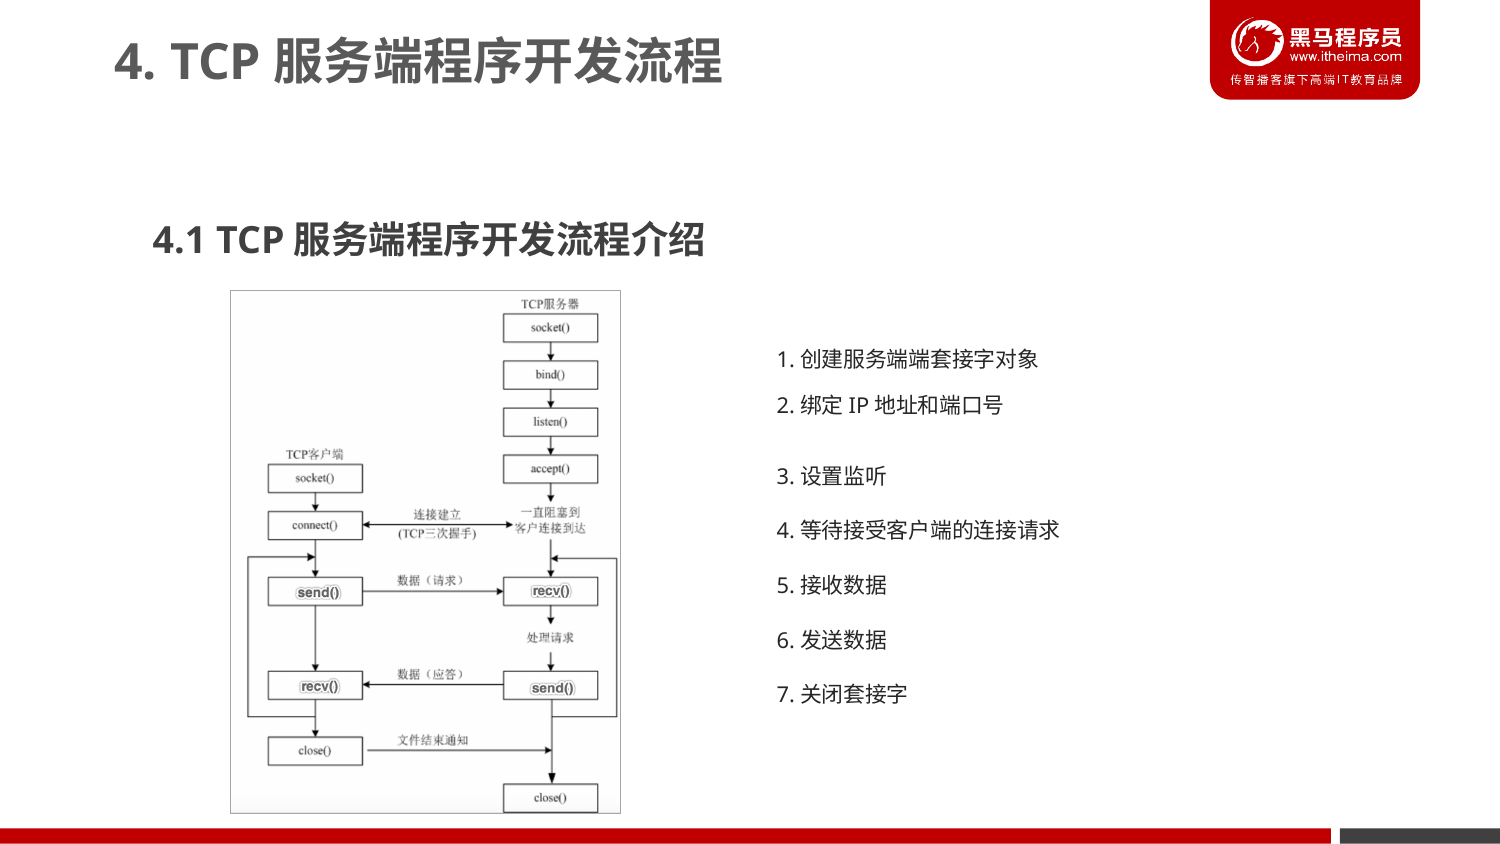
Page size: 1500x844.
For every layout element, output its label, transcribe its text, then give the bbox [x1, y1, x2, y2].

text_box 7.关闭套接字 [761, 659, 1105, 714]
text_box 4.1 TCP服务端程序开发流程介绍 [138, 185, 904, 268]
text_box 1.创建服务端端套接字对象 [761, 324, 1105, 379]
picture [229, 290, 621, 814]
text_box 2.绑定IP地址和端口号 [761, 384, 1105, 426]
text_box 4.等待接受客户端的连接请求 [761, 496, 1105, 551]
picture [1212, 8, 1421, 94]
text_box 6.发送数据 [761, 606, 1105, 659]
text_box 3.设置监听 [761, 441, 1105, 496]
text_box 4. TCP服务端程序开发流程 [103, 0, 987, 130]
text_box 5.接收数据 [761, 551, 1105, 606]
